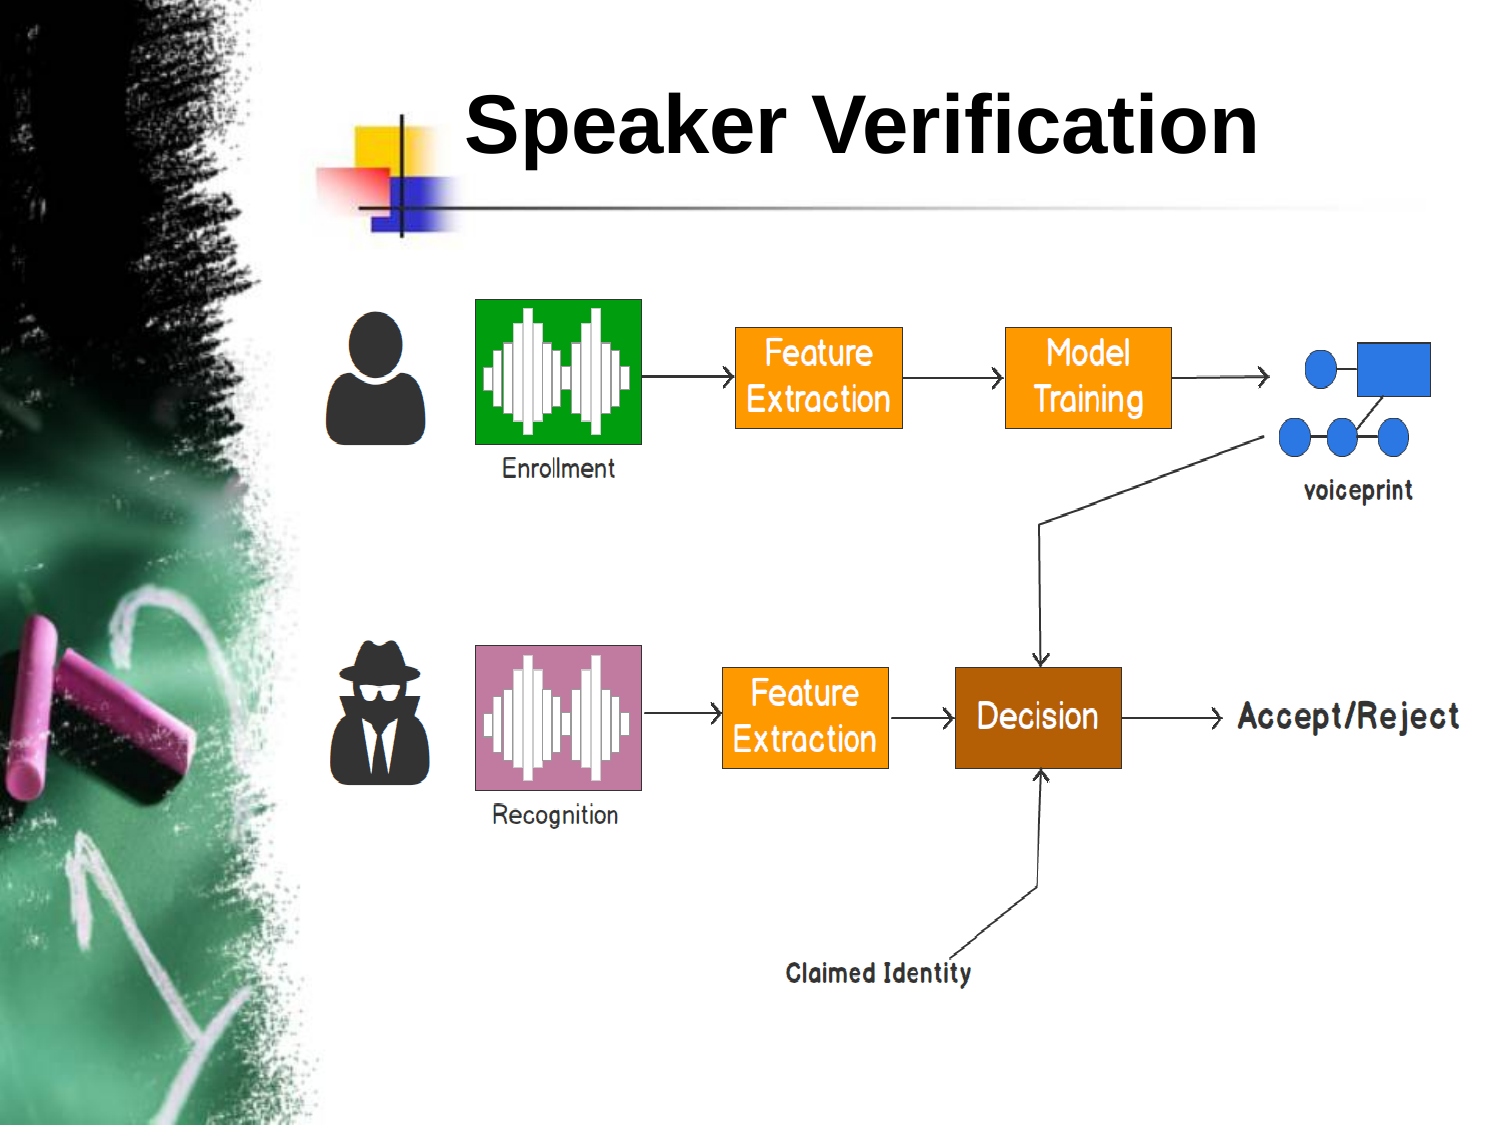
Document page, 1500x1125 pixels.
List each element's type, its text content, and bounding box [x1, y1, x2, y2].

picture [0, 0, 1500, 1125]
text_box Speaker Verification [449, 62, 1375, 250]
text_box [312, 262, 1500, 1007]
